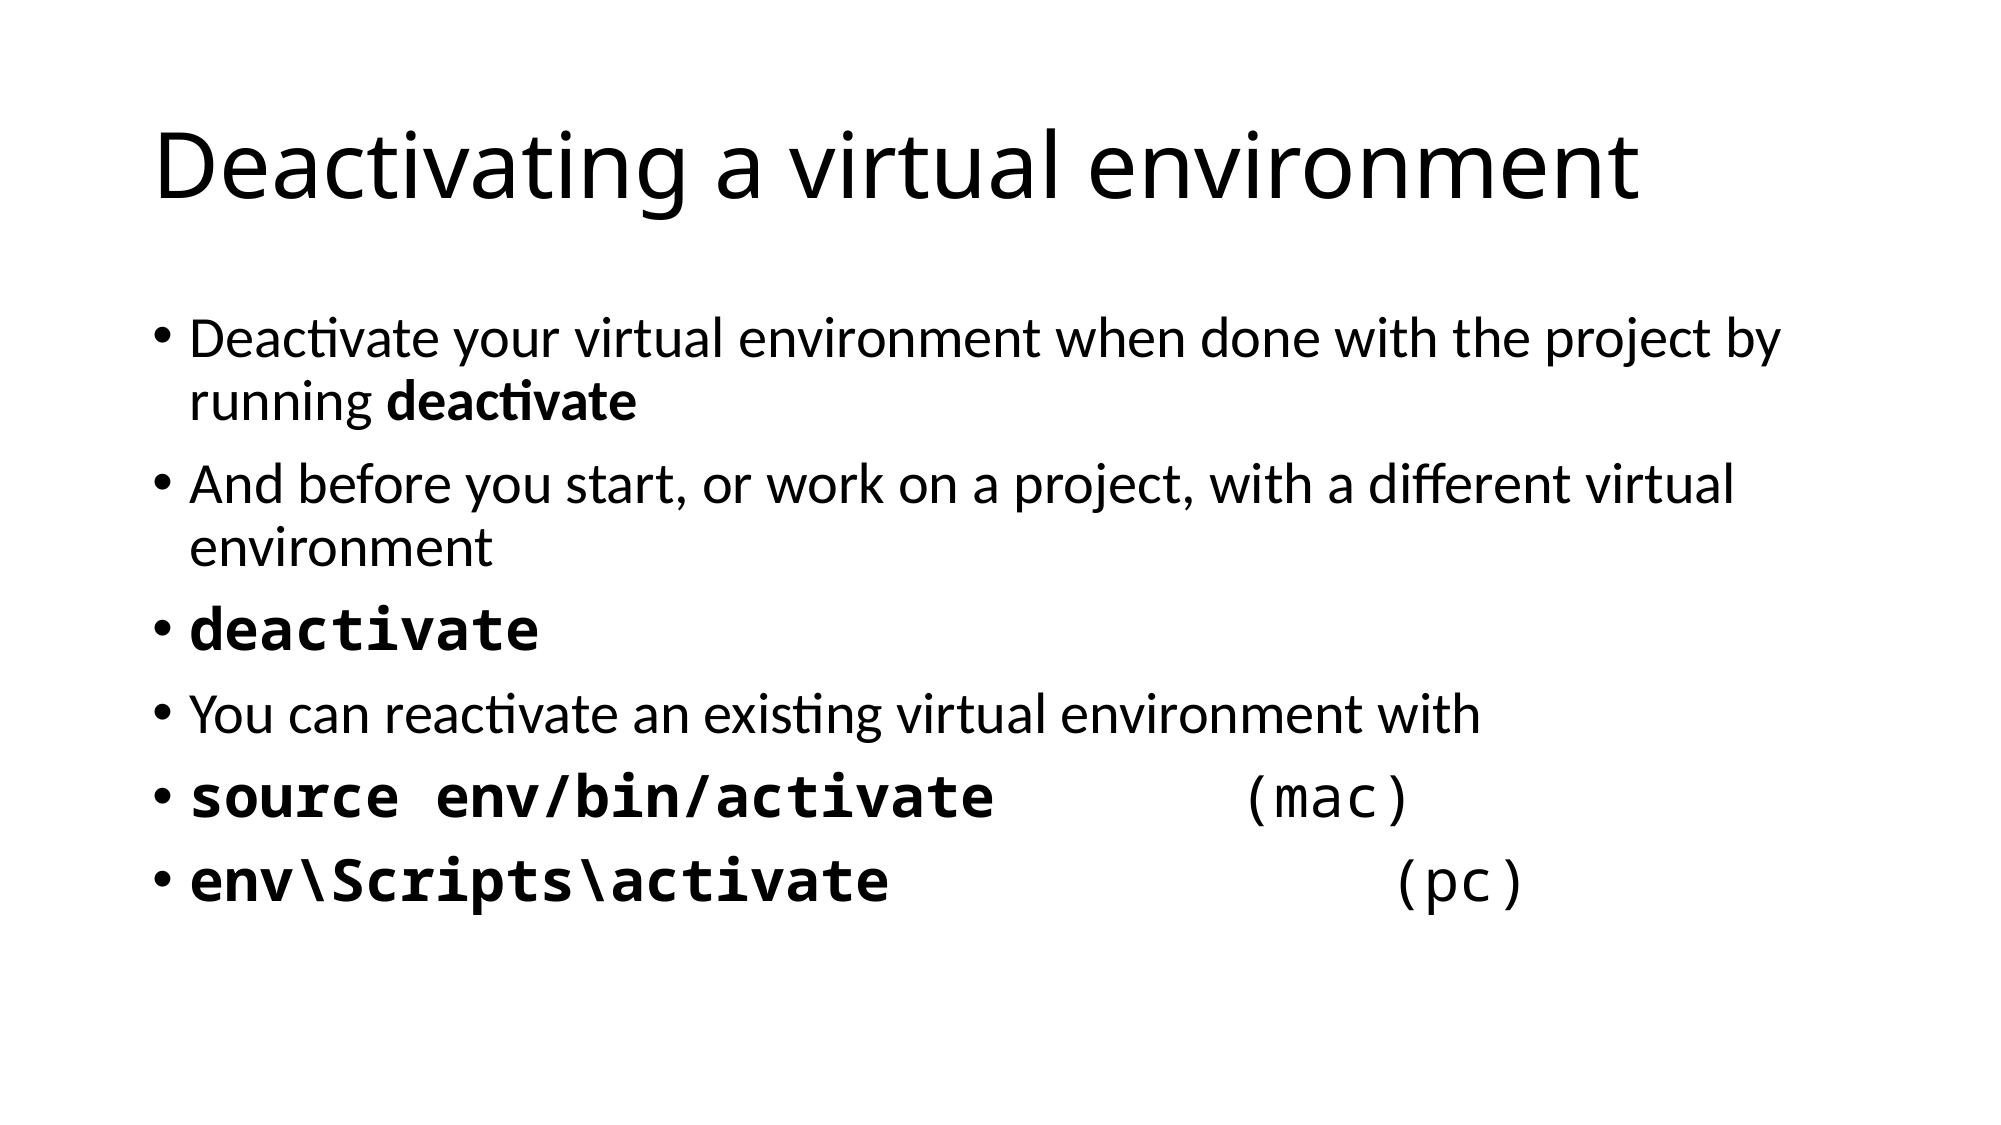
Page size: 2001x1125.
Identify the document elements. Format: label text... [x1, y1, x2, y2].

list Deactivate your virtual environment when done with the project by running deactivate And before you start, or work on a project, with a different virtual environment deactivate You can reactivate an existing virtual environment with source env/bin/activate (mac) env\Scripts\activate (pc) [137, 299, 1863, 1014]
title Deactivating a virtual environment [137, 59, 1863, 278]
